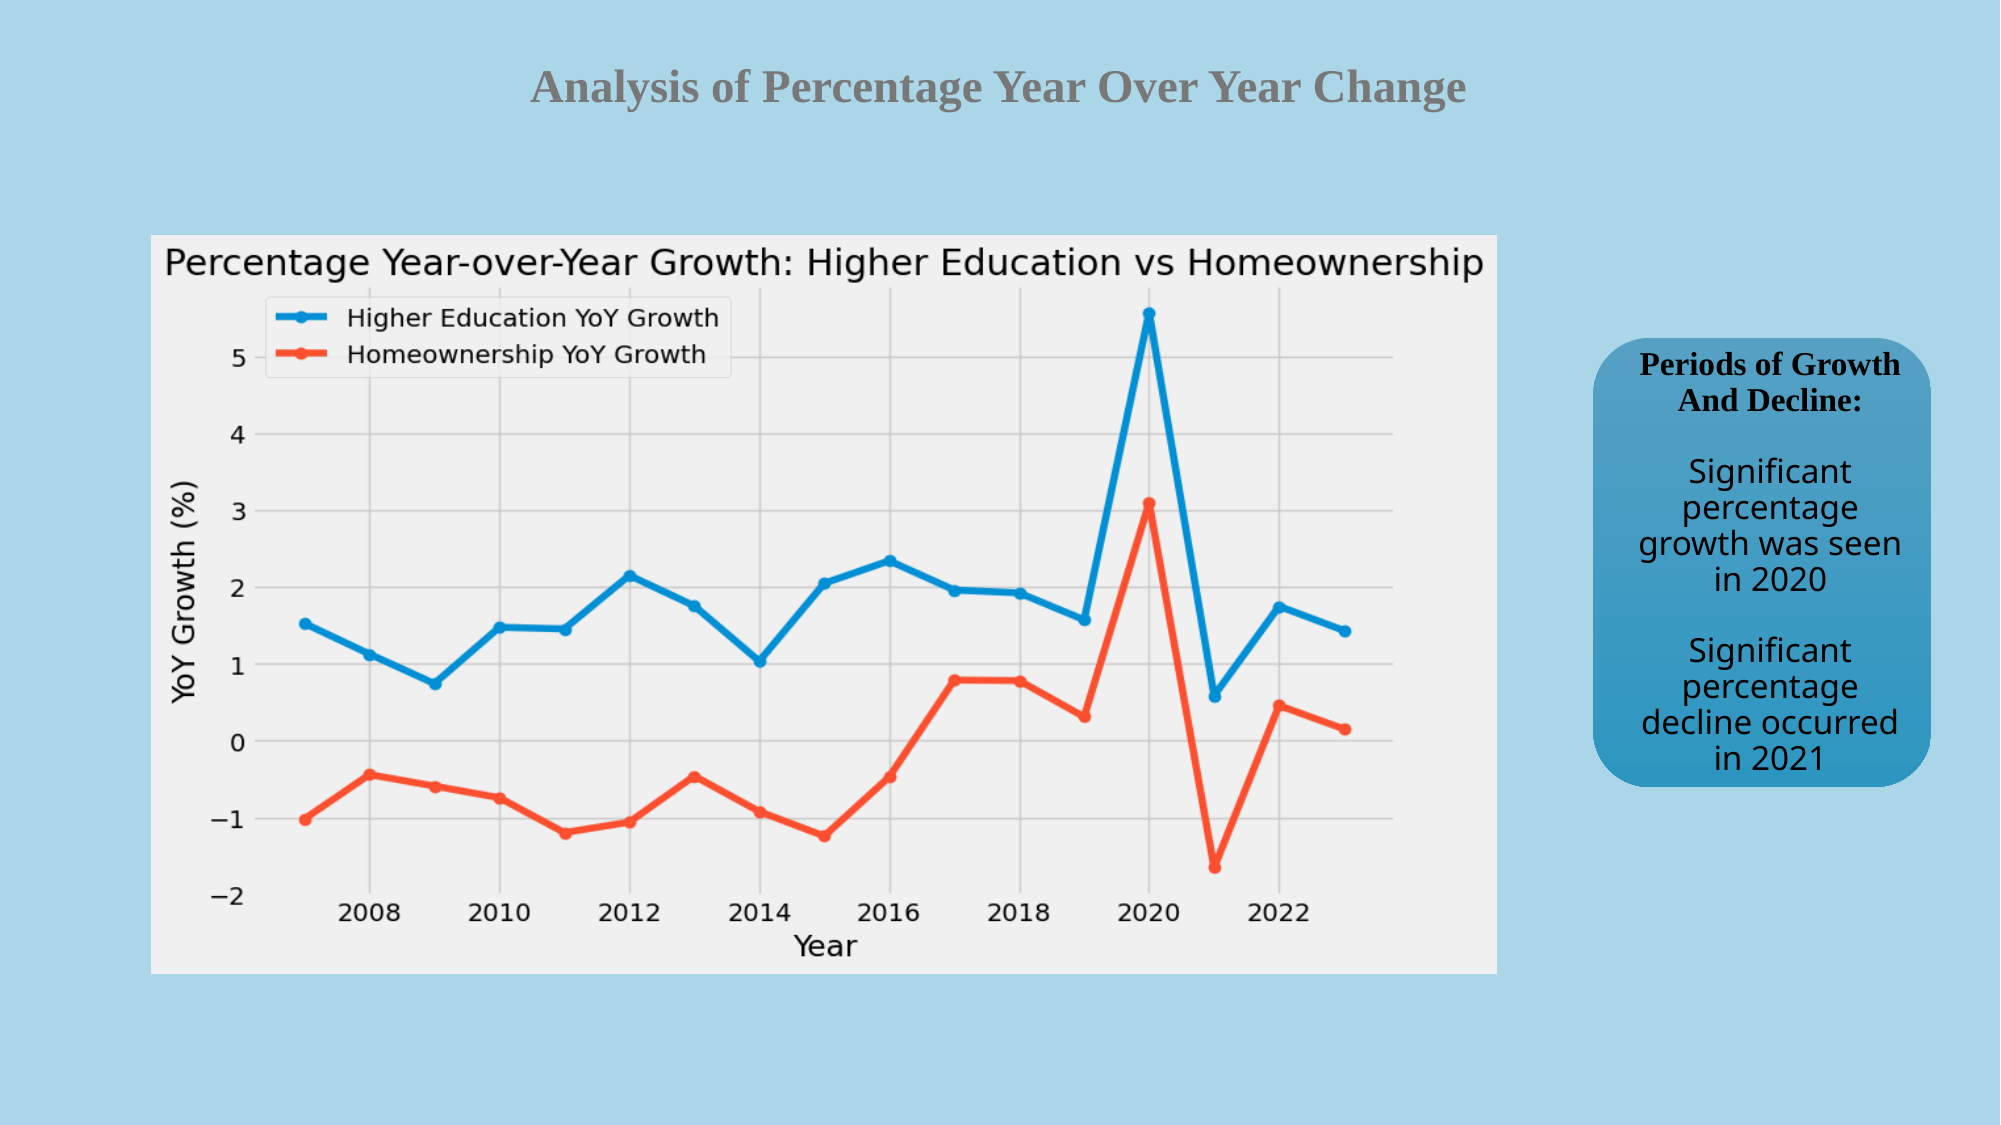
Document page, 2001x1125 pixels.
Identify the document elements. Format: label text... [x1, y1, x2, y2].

picture [150, 234, 1497, 974]
list Analysis of Percentage Year Over Year Change [501, 54, 1497, 121]
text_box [1497, 337, 1932, 788]
